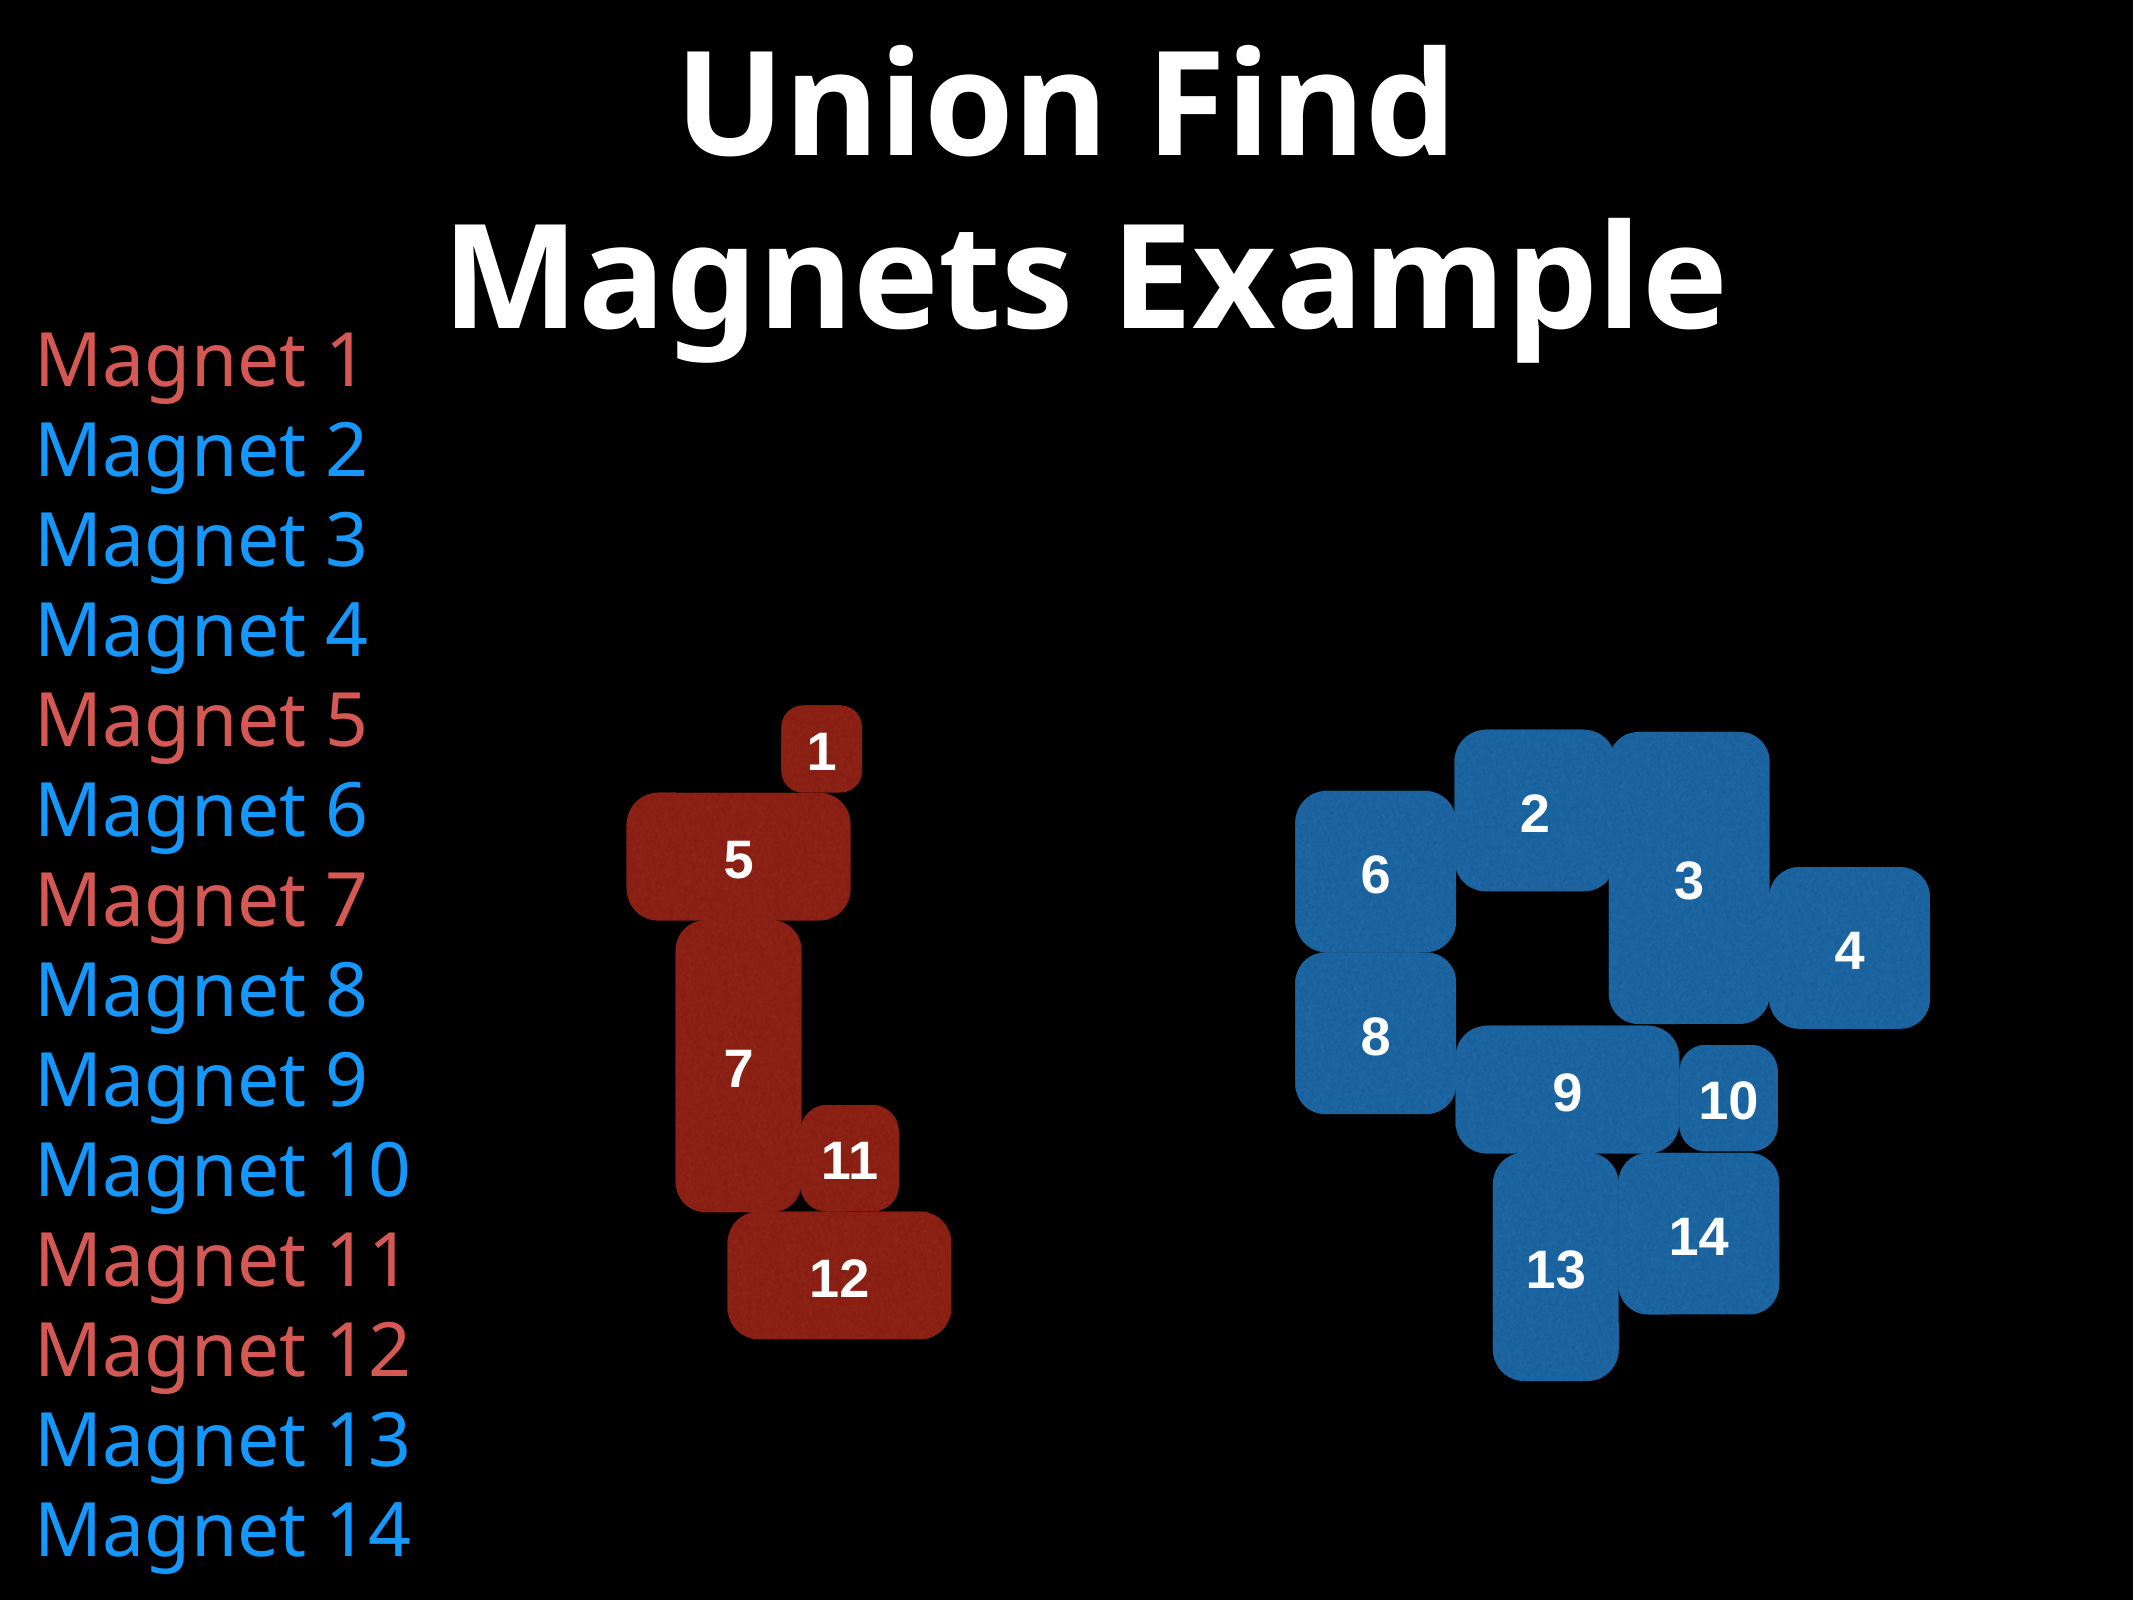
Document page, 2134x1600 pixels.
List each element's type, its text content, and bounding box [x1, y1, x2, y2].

text_box 9 [1455, 1025, 1680, 1154]
text_box 1 [781, 705, 863, 793]
text_box 14 [1618, 1152, 1780, 1315]
text_box 4 [1769, 867, 1931, 1029]
text_box 6 [1295, 790, 1457, 953]
text_box 13 [1492, 1154, 1619, 1382]
text_box 2 [1454, 729, 1616, 892]
title Union Find Magnets Example [0, 6, 2134, 362]
text_box 11 [800, 1105, 899, 1212]
text_box 7 [675, 921, 802, 1213]
text_box 12 [727, 1211, 952, 1340]
text_box 3 [1608, 731, 1770, 1025]
text_box 5 [626, 792, 851, 921]
text_box Magnet 1 Magnet 2 Magnet 3 Magnet 4 Magnet 5 Magnet 6 Magnet 7 Magnet 8 Magnet 9 Magnet 10 Magnet 11 Magnet 12 Magnet 13 Magnet 14 [26, 303, 464, 1580]
text_box 10 [1679, 1045, 1778, 1152]
text_box 8 [1295, 952, 1457, 1115]
